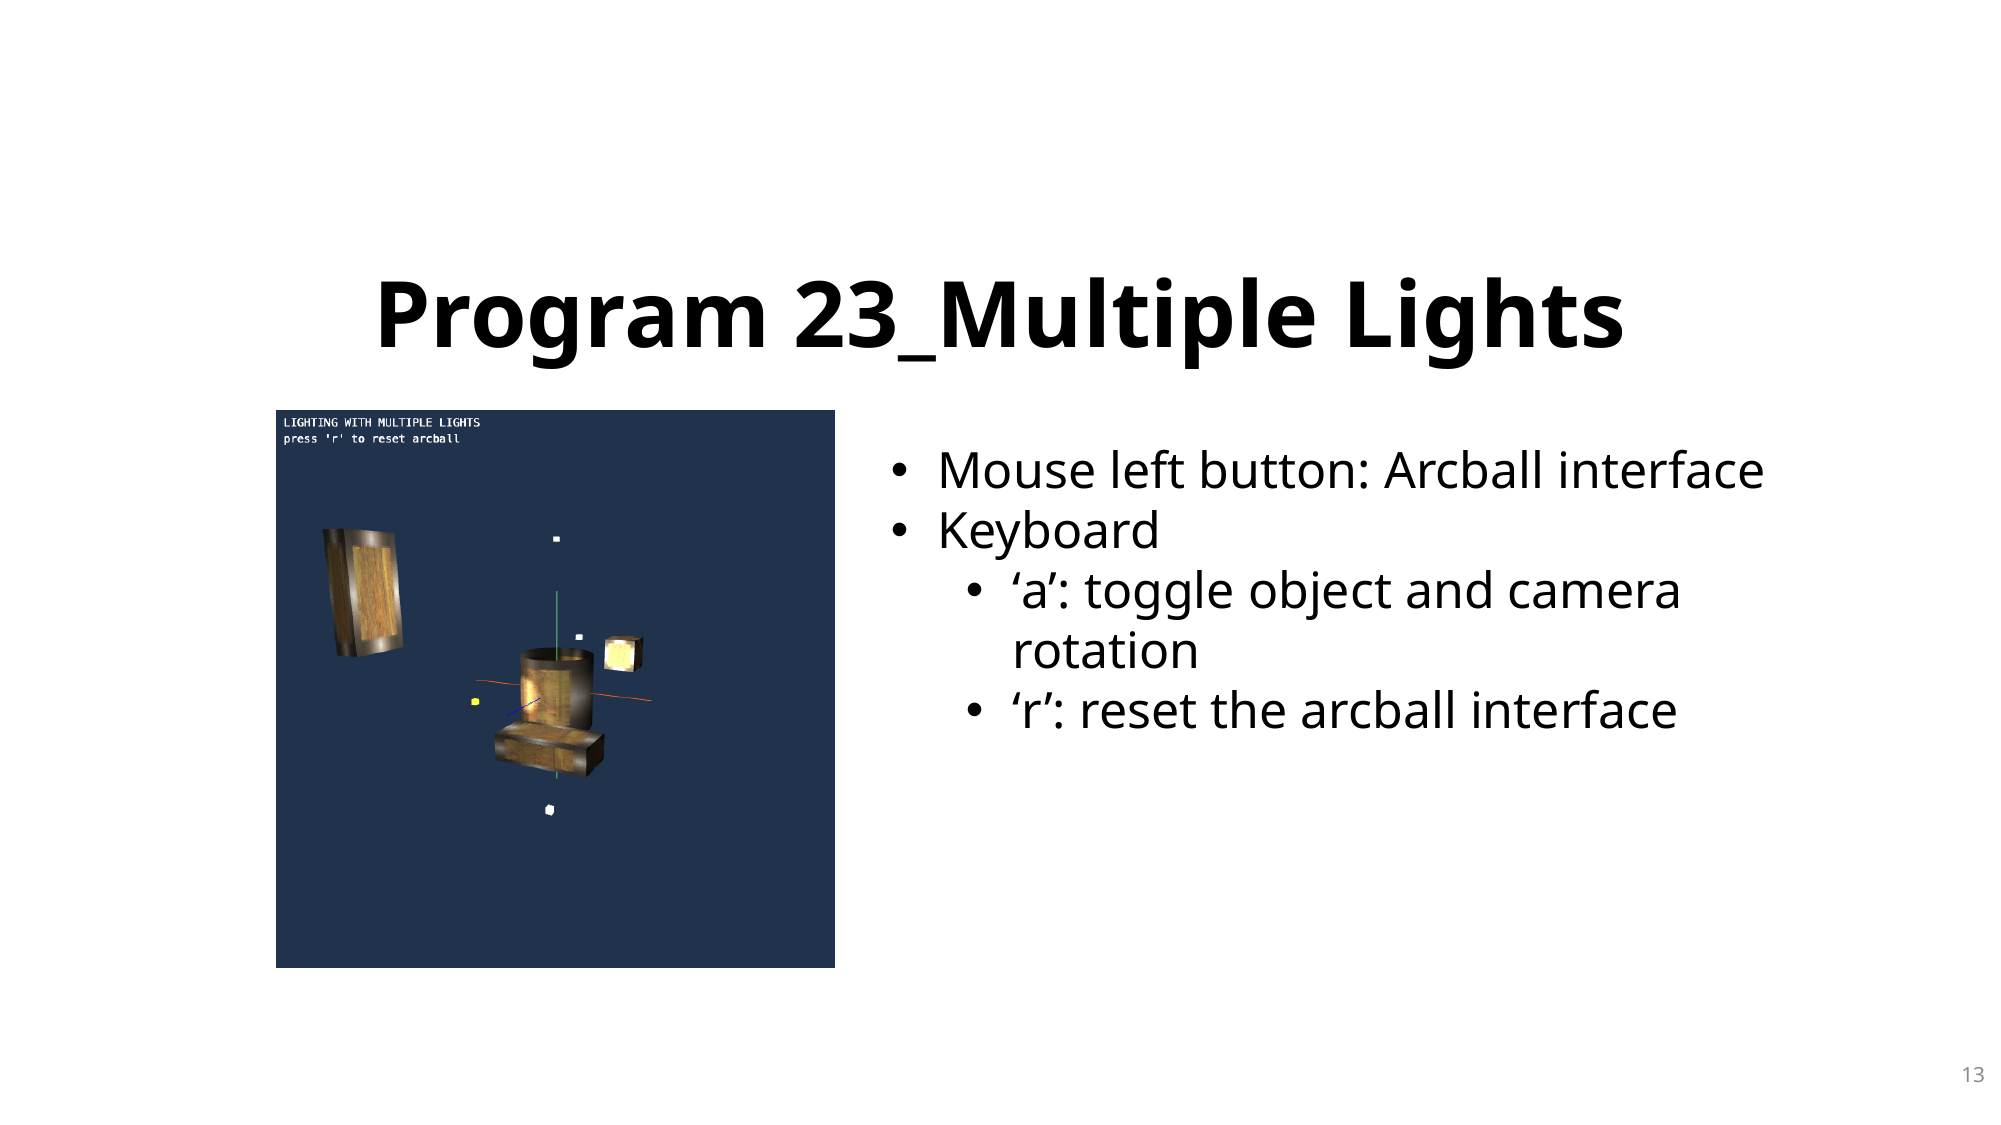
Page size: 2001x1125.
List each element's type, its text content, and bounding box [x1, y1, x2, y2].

slide_number 13 [1915, 1049, 2000, 1103]
text_box Mouse left button: Arcball interface Keyboard ‘a’: toggle object and camera rotation ‘r’: reset the arcball interface [876, 431, 1892, 747]
title Program 23_Multiple Lights [150, 190, 1850, 432]
picture [275, 410, 835, 968]
